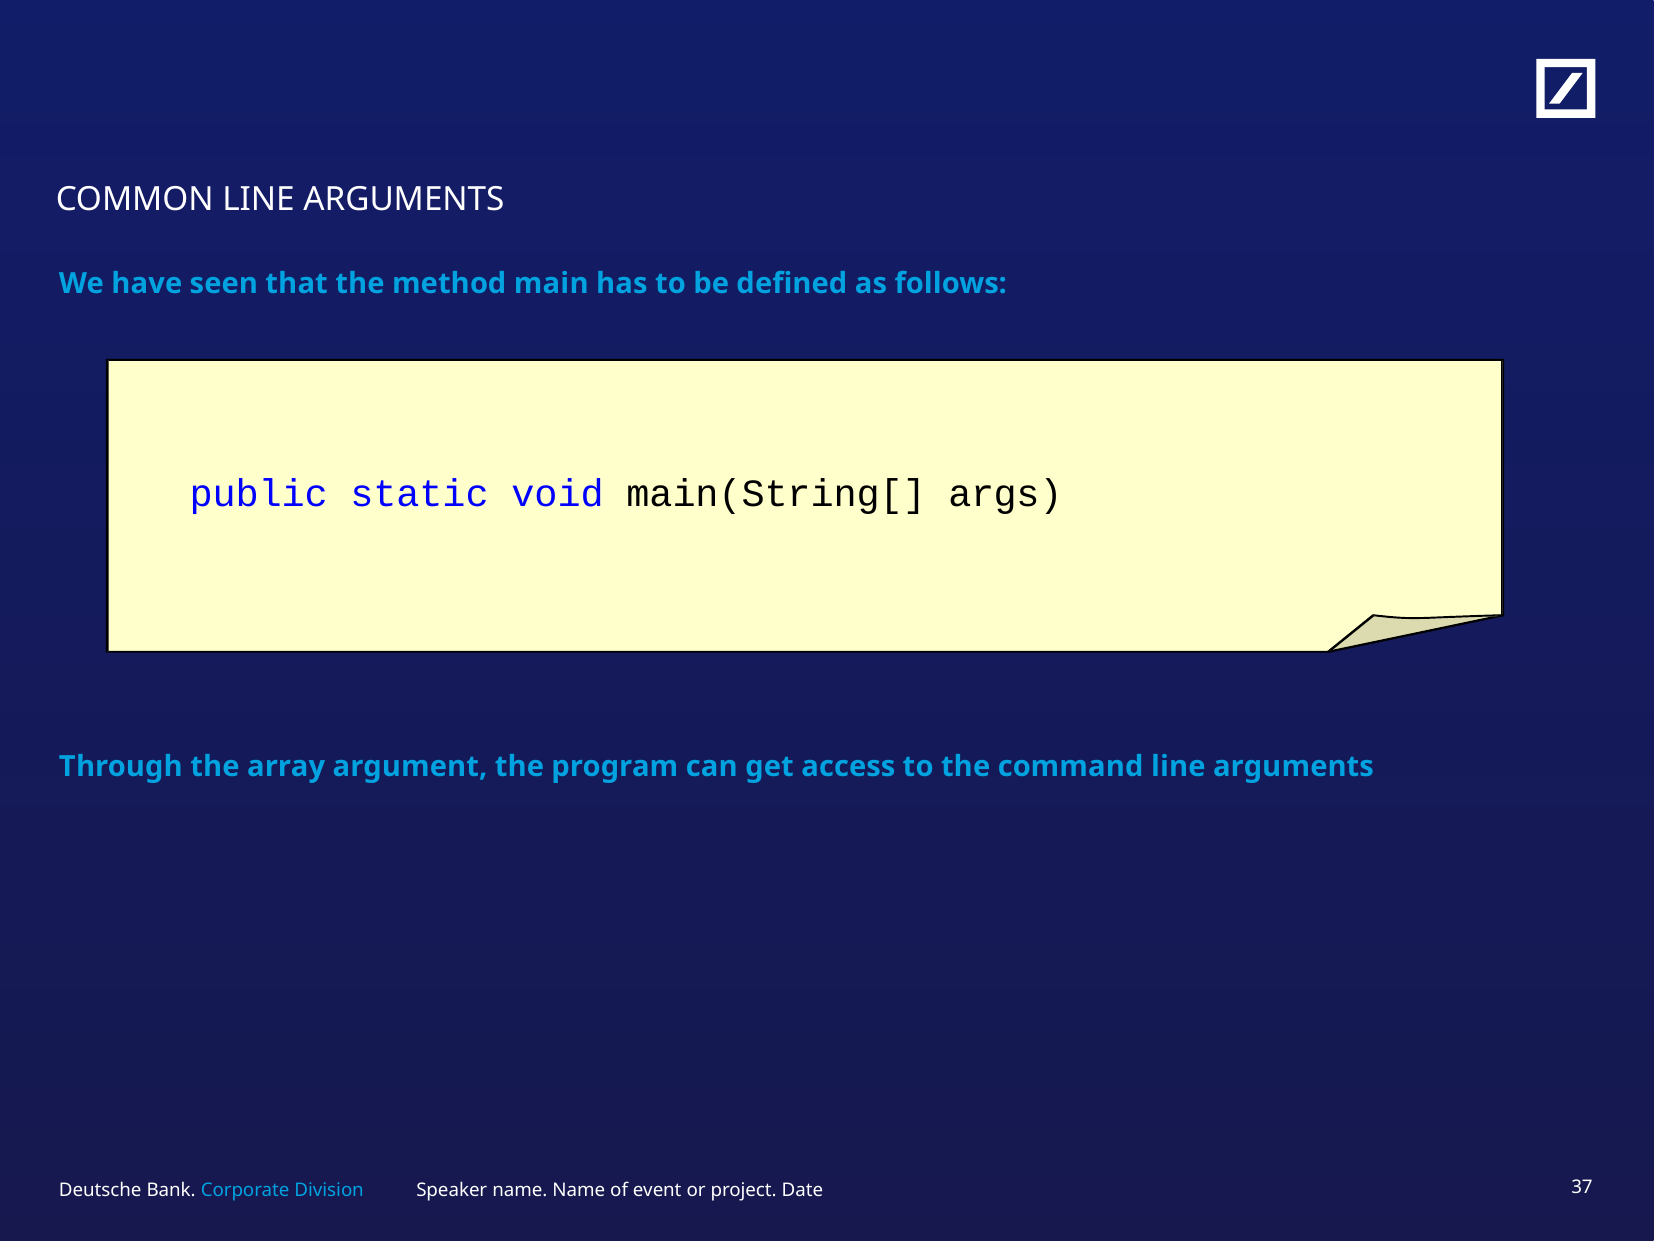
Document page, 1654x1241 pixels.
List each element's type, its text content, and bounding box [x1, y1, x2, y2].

text_box Through the array argument, the program can get access to the command line arguments [58, 747, 1595, 806]
list We have seen that the method main has to be defined as follows: [59, 264, 1595, 323]
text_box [105, 358, 1505, 654]
slide_number 36 [1535, 1181, 1593, 1212]
footer Speaker name. Name of event or project. Date [416, 1181, 1227, 1212]
title COMMON LINE ARGUMENTS [55, 181, 1477, 274]
